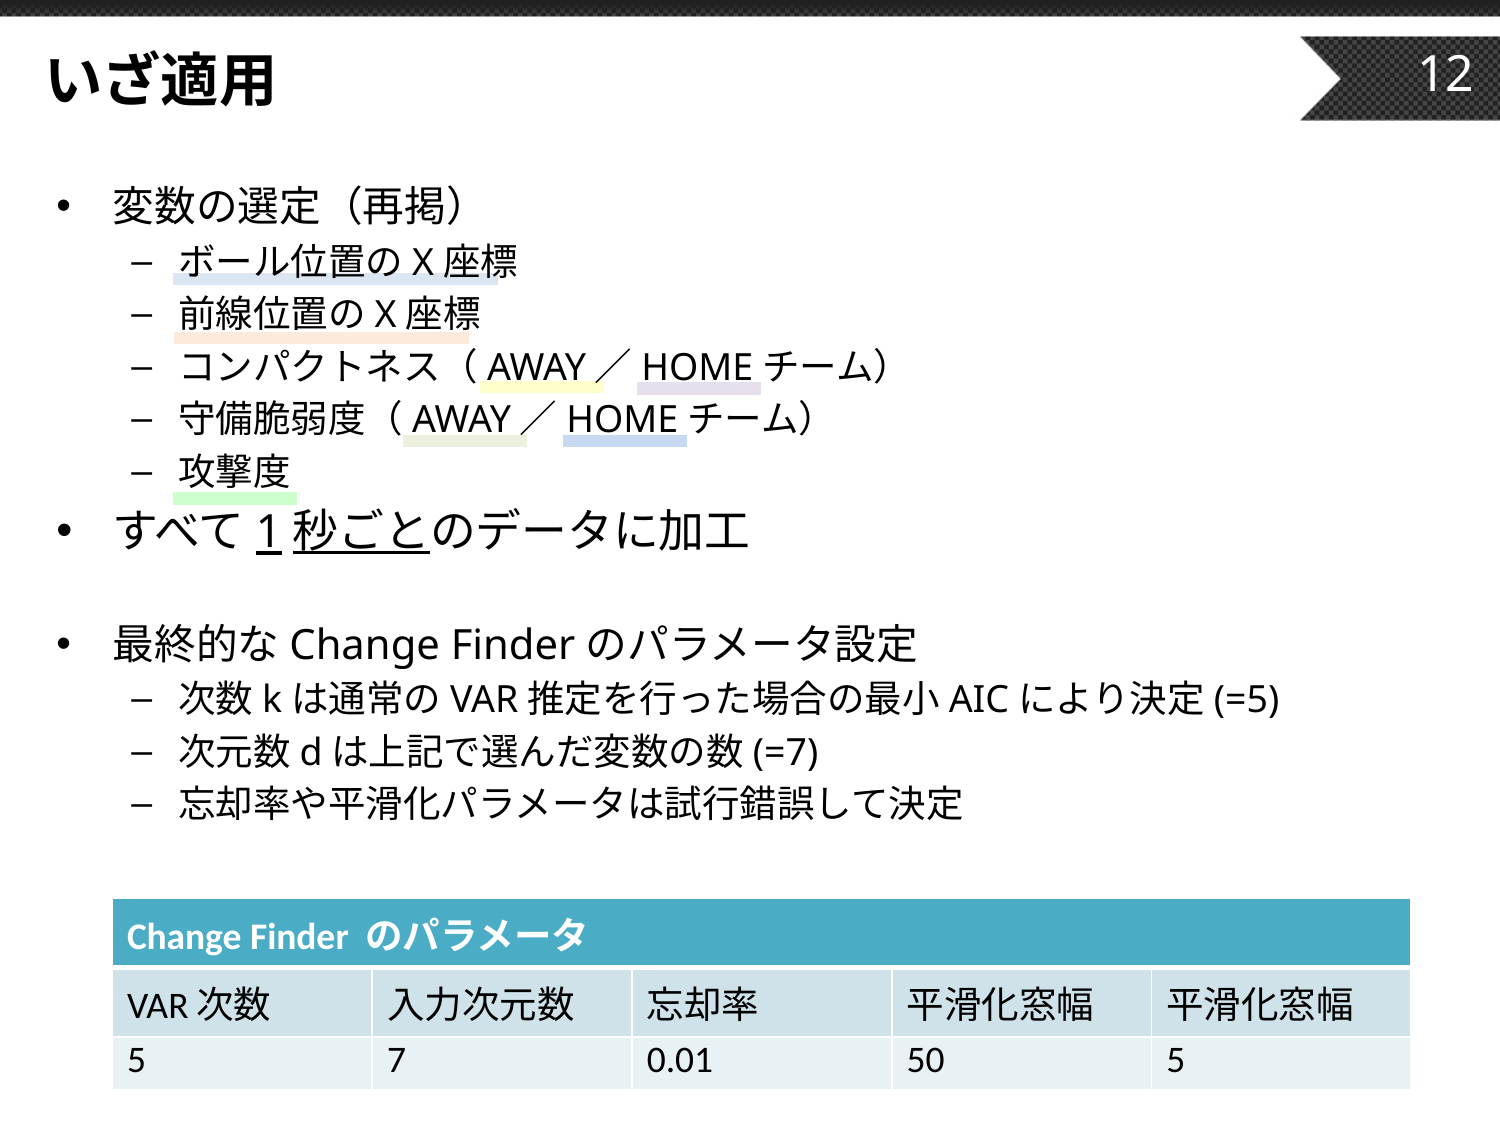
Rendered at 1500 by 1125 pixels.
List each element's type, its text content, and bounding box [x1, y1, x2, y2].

slide_number 12 [1371, 41, 1475, 119]
title いざ適用 [29, 30, 1294, 126]
picture [0, 0, 1500, 1125]
